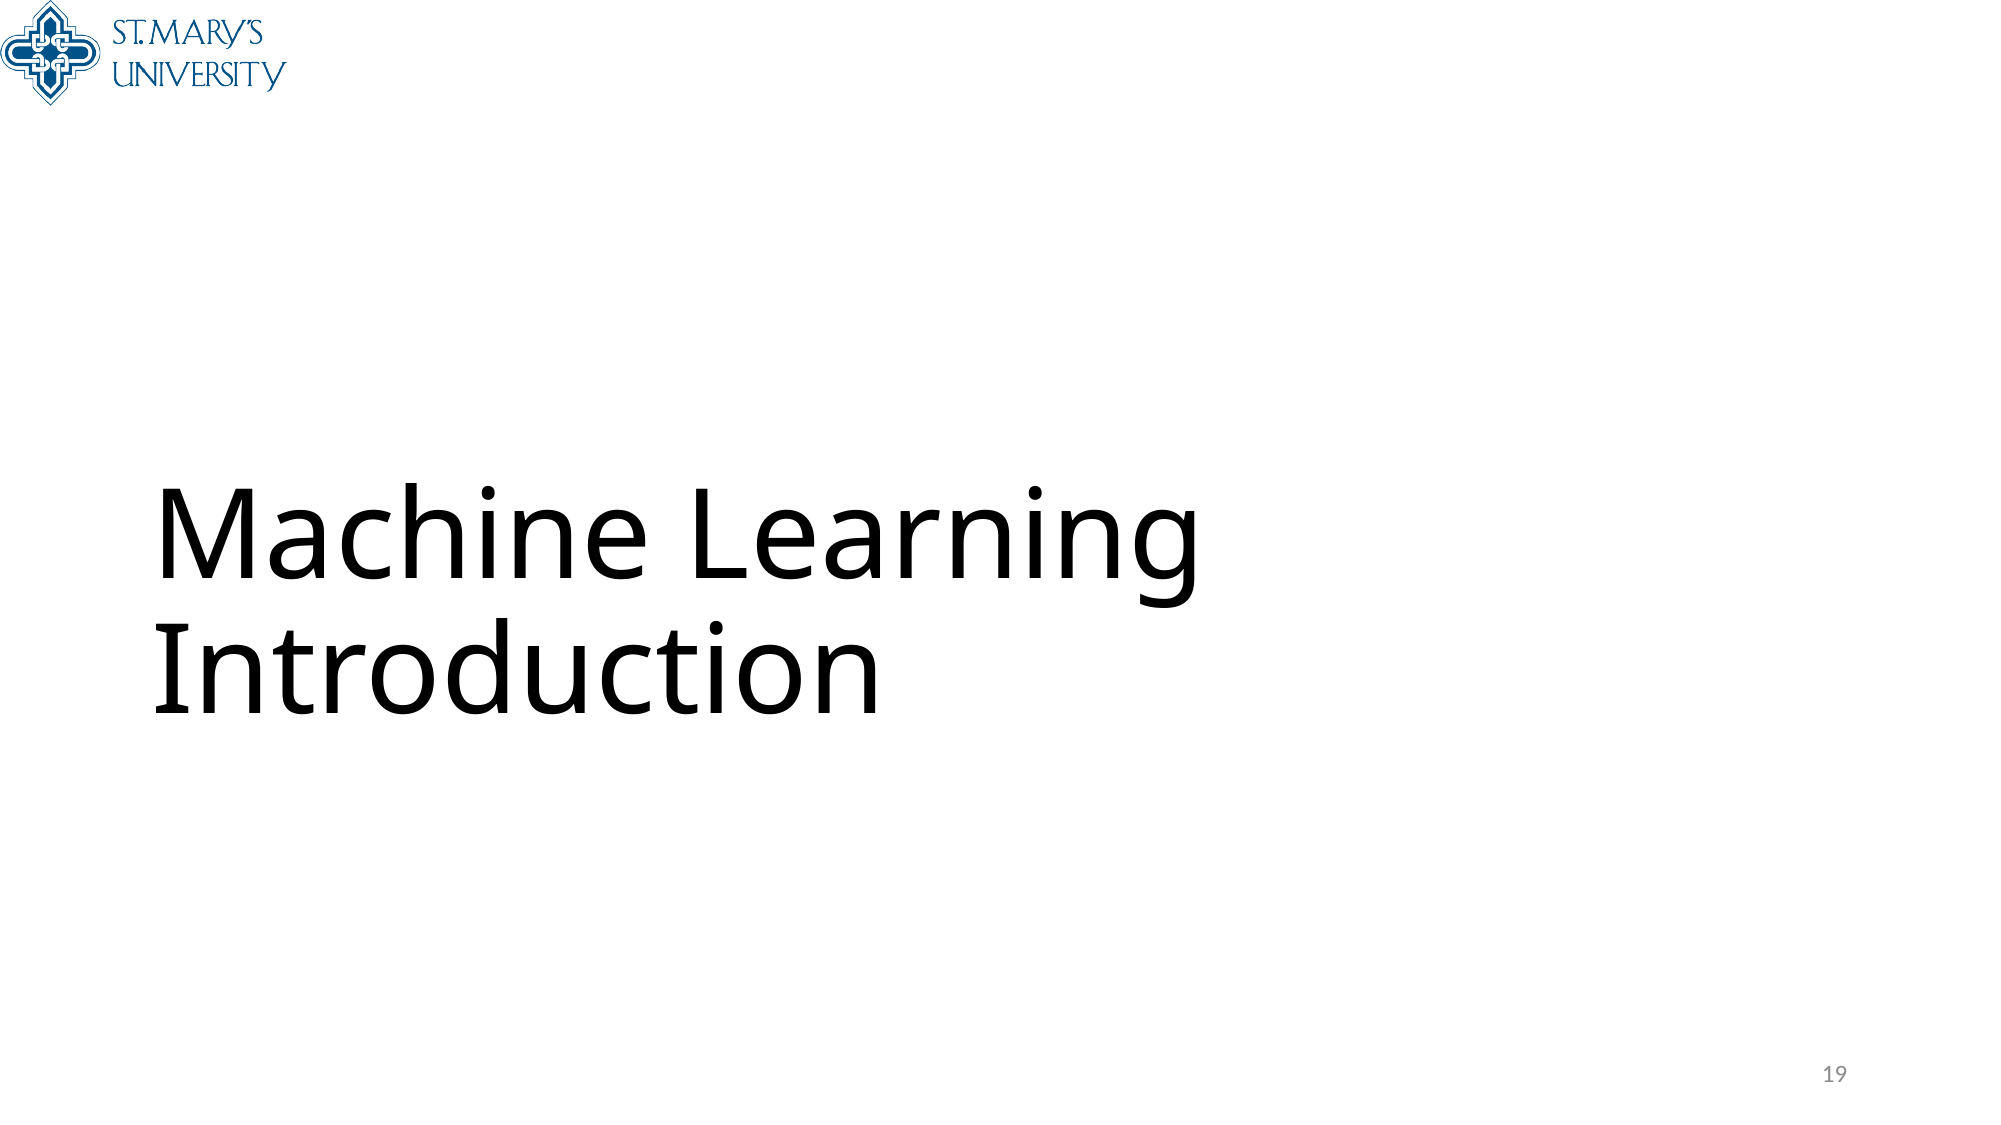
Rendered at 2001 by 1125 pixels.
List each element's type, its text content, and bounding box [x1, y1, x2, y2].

slide_number 19 [1412, 1042, 1863, 1103]
picture [0, 0, 287, 106]
title Machine Learning Introduction [136, 280, 1862, 749]
